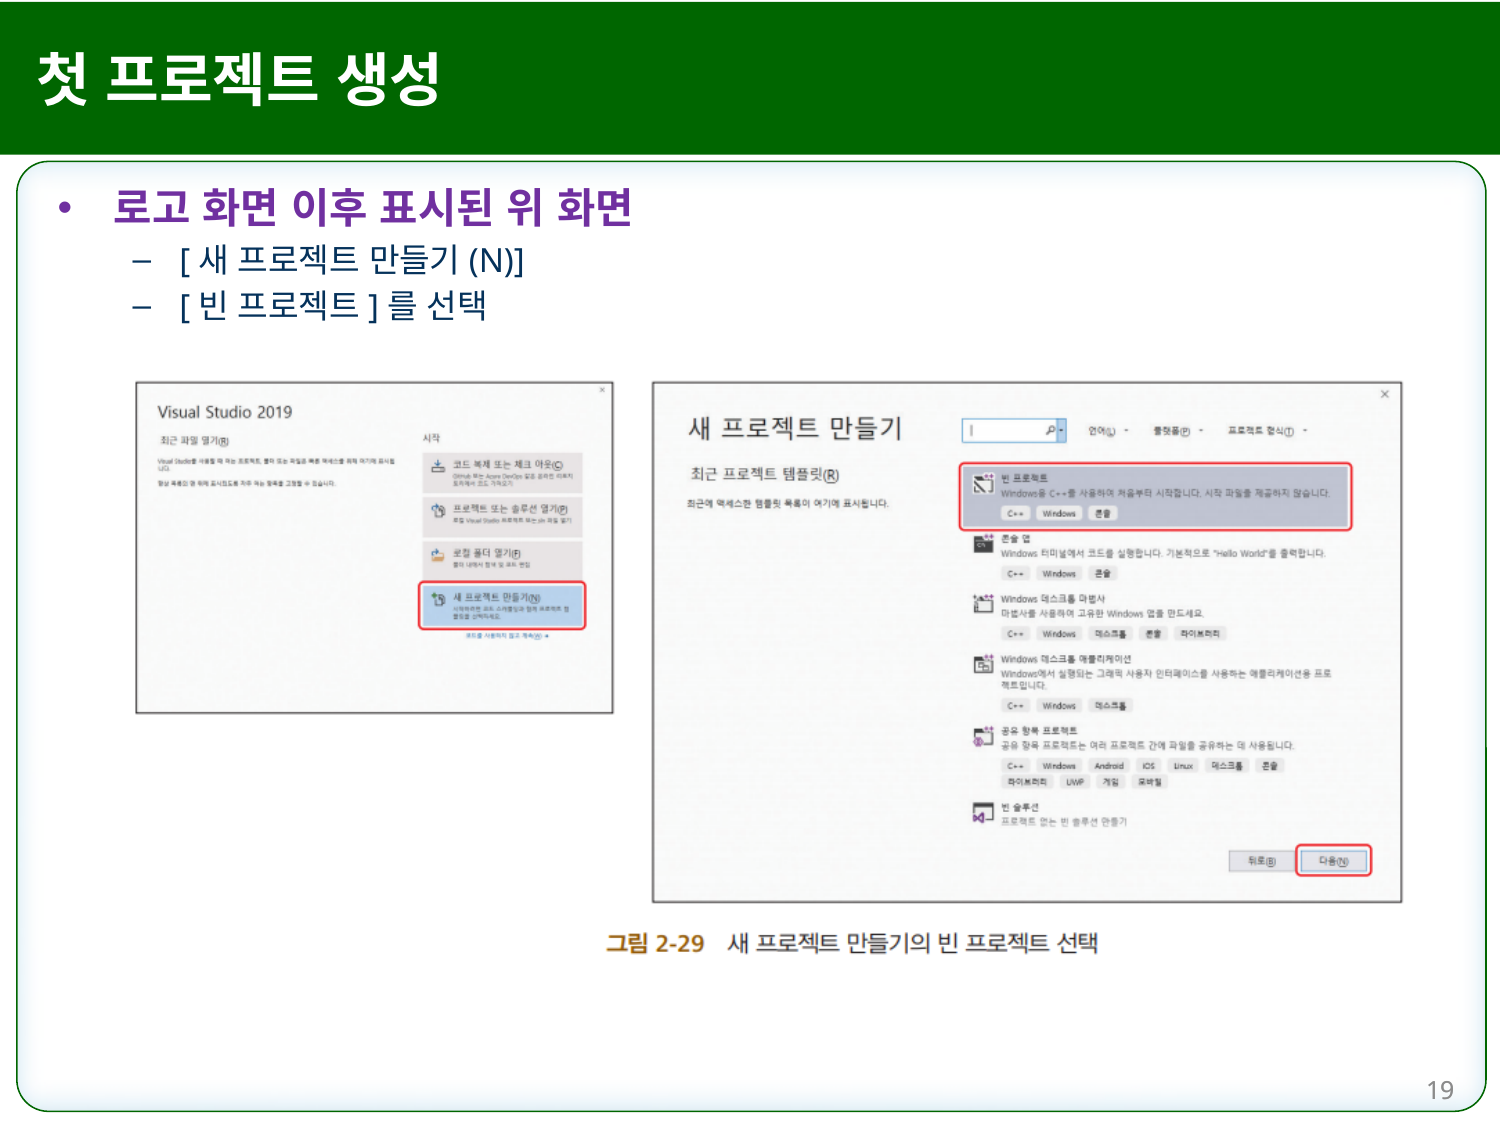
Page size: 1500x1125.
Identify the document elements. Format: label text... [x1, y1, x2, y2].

slide_number 19 [1119, 1071, 1470, 1112]
picture [125, 369, 1413, 963]
title 첫 프로젝트 생성 [21, 40, 1476, 115]
list 로고 화면 이후 표시된 위 화면 [새 프로젝트 만들기(N)] [빈 프로젝트]를 선택 [42, 174, 1454, 1082]
